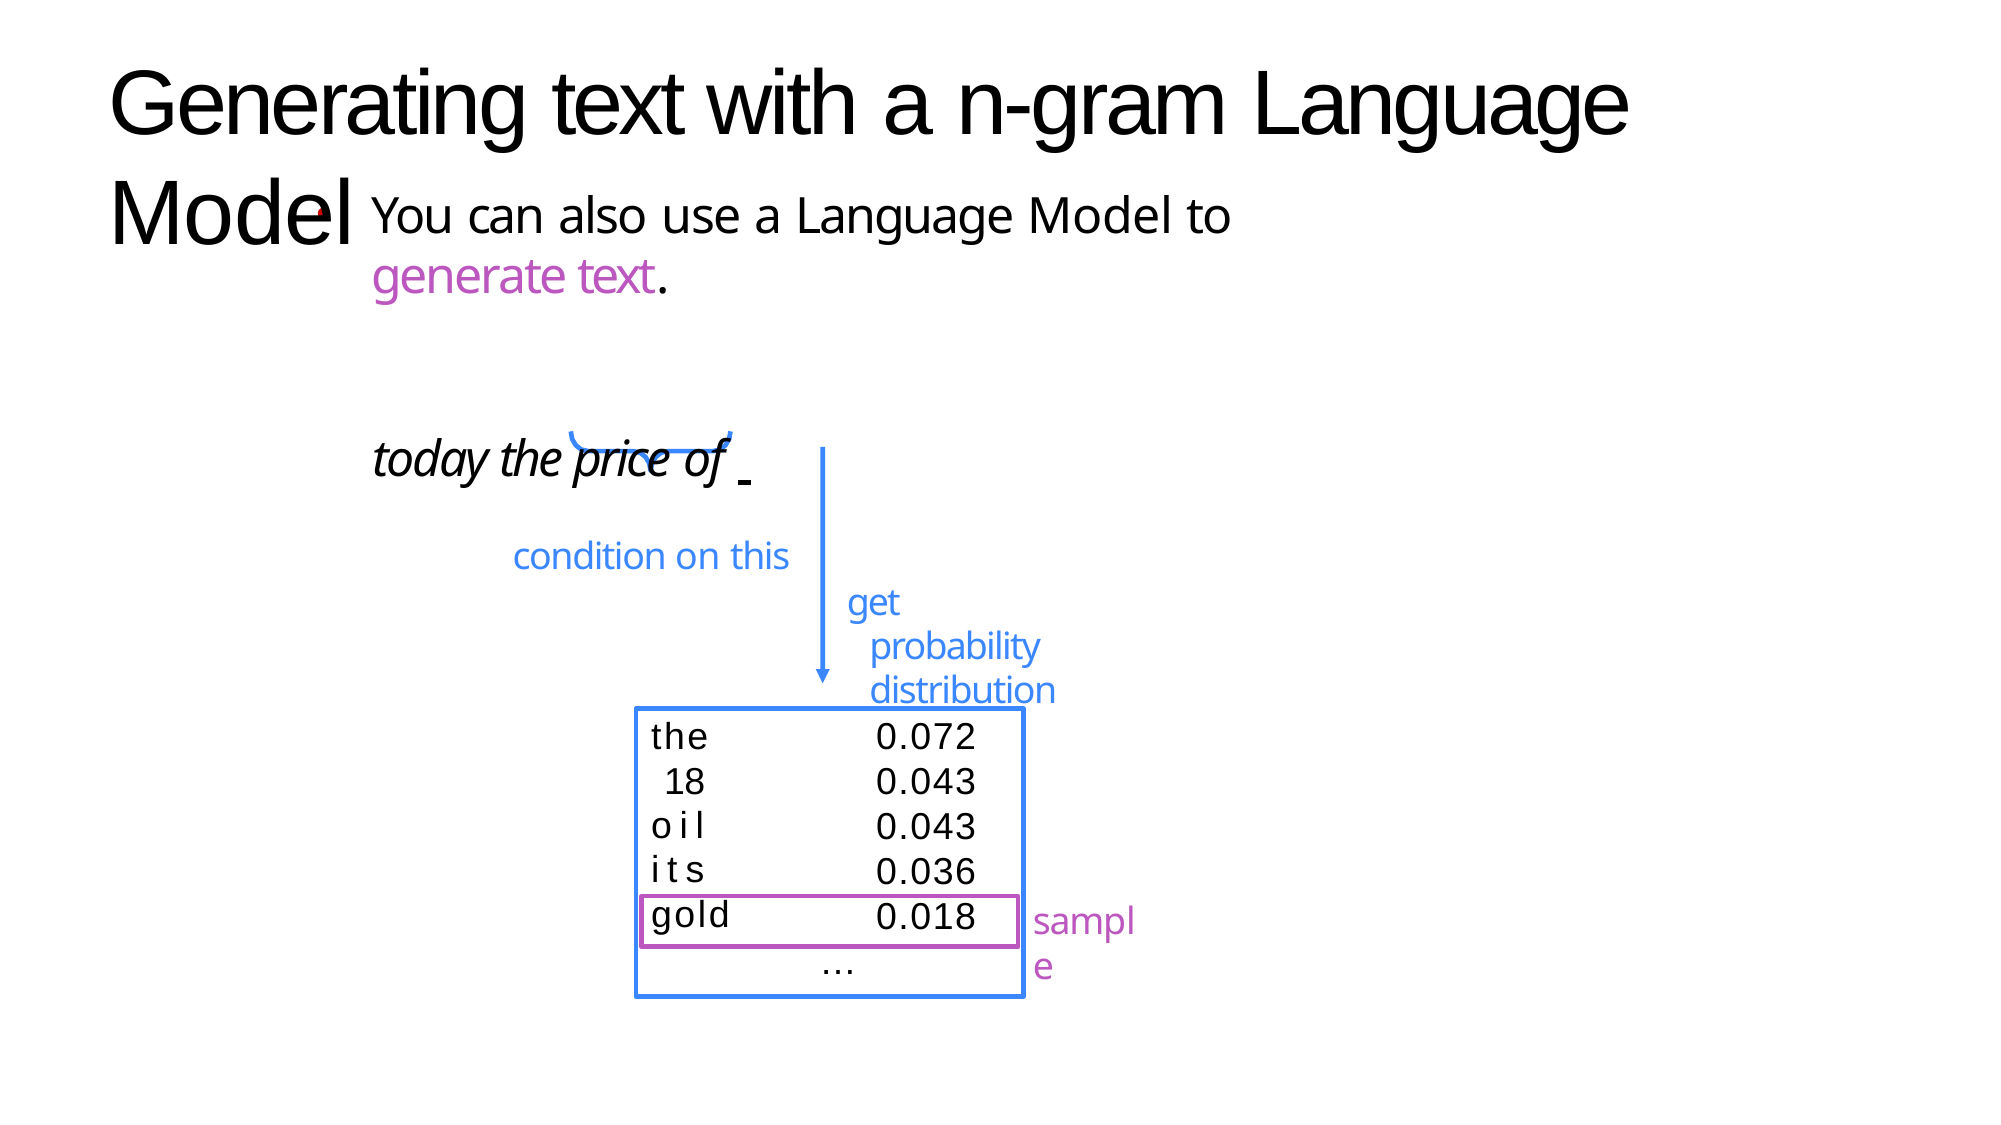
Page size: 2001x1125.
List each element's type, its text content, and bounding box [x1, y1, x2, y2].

text_box You can also use a Language Model to generate text. today the price of condition on this get probability distribution [312, 264, 1443, 712]
text_box [641, 896, 1018, 947]
text_box sample [1030, 894, 1145, 987]
text_box 0.072 0.043 0.043 0.036 0.018 [876, 712, 981, 896]
text_box … [819, 947, 843, 982]
title Generating text with a n-gram Language Model [106, 41, 1894, 264]
text_box the 18 oil its gold [651, 712, 736, 896]
text_box [636, 712, 1024, 997]
